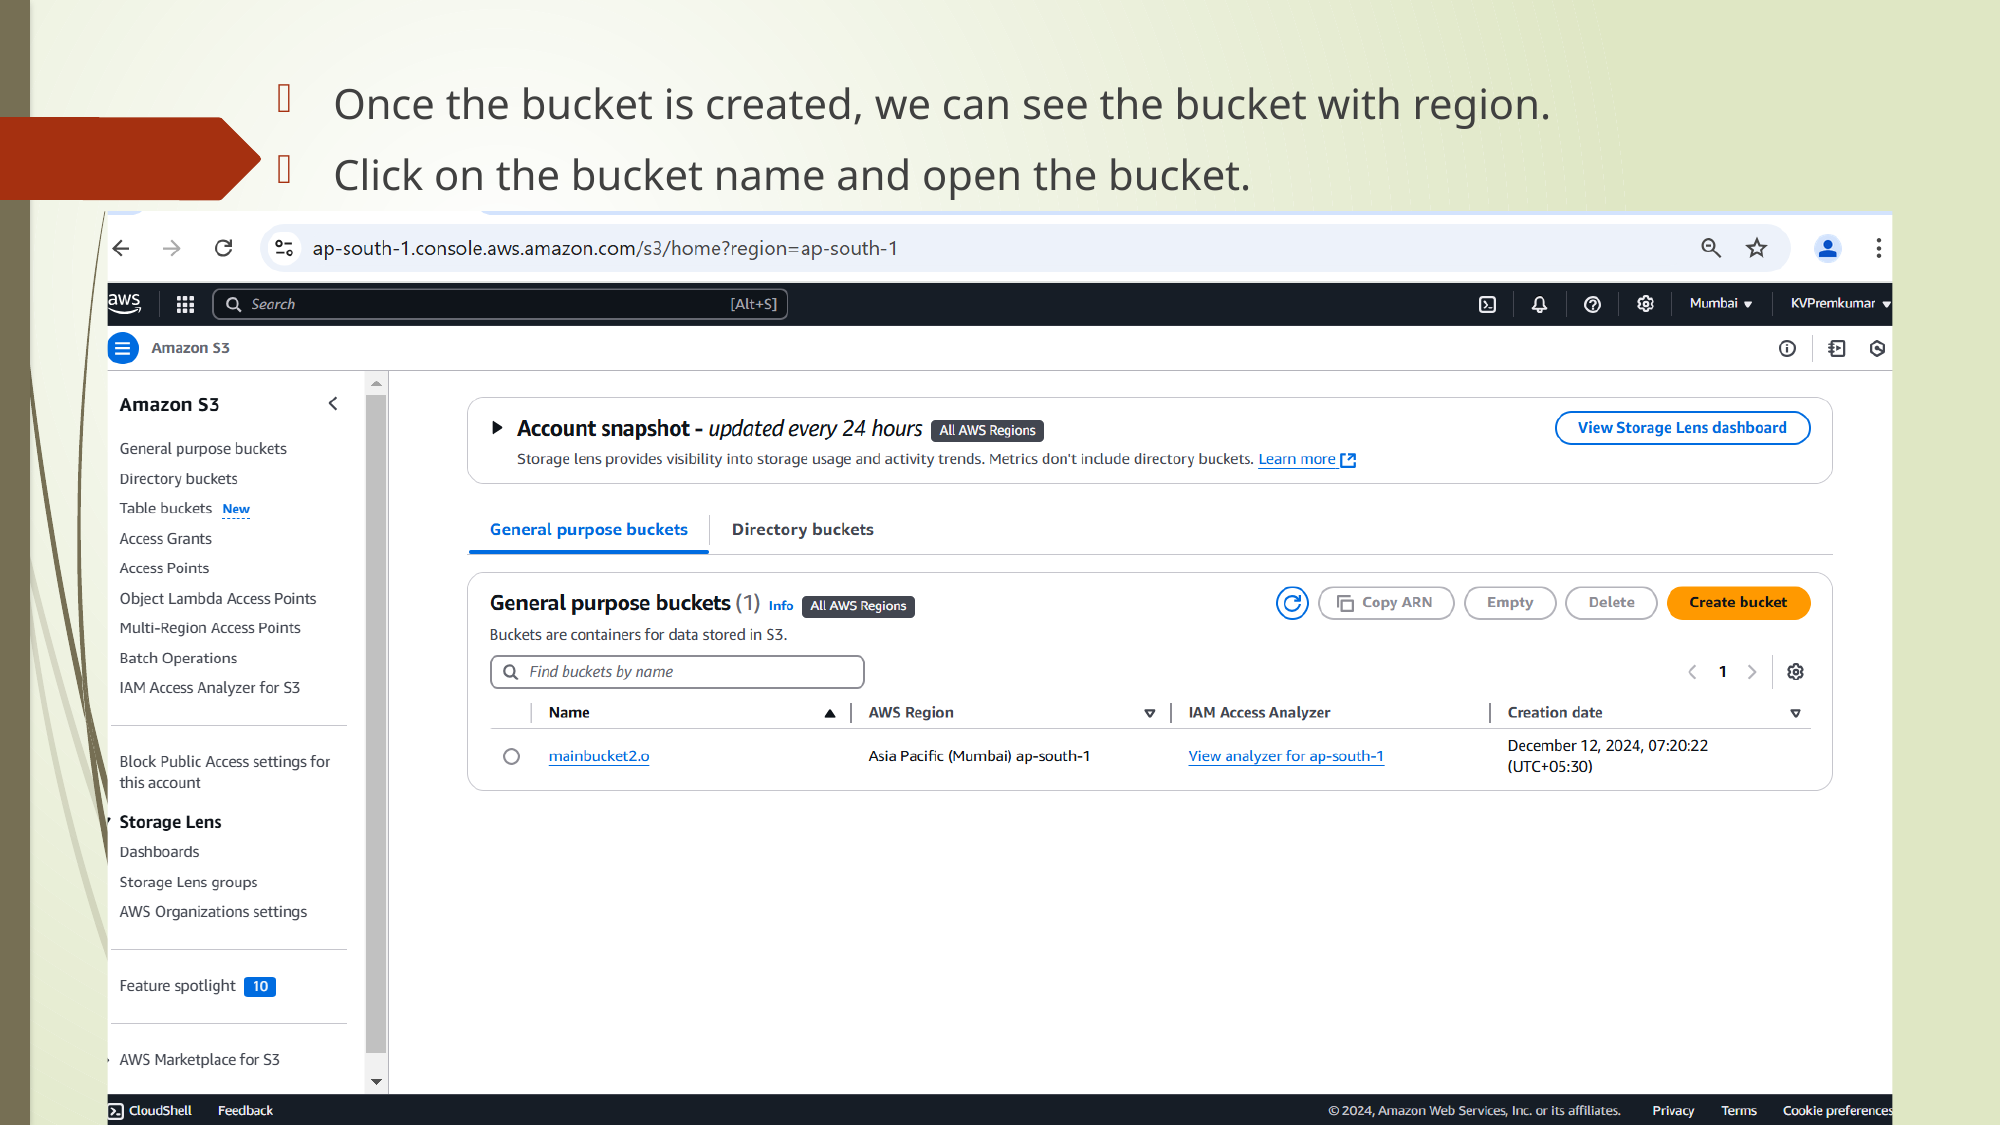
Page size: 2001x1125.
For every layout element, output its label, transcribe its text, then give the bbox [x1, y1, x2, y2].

picture [107, 211, 1893, 1125]
text_box Once the bucket is created, we can see the bucket with region. Click on the bucket name and open the bucket. [262, 70, 1850, 210]
